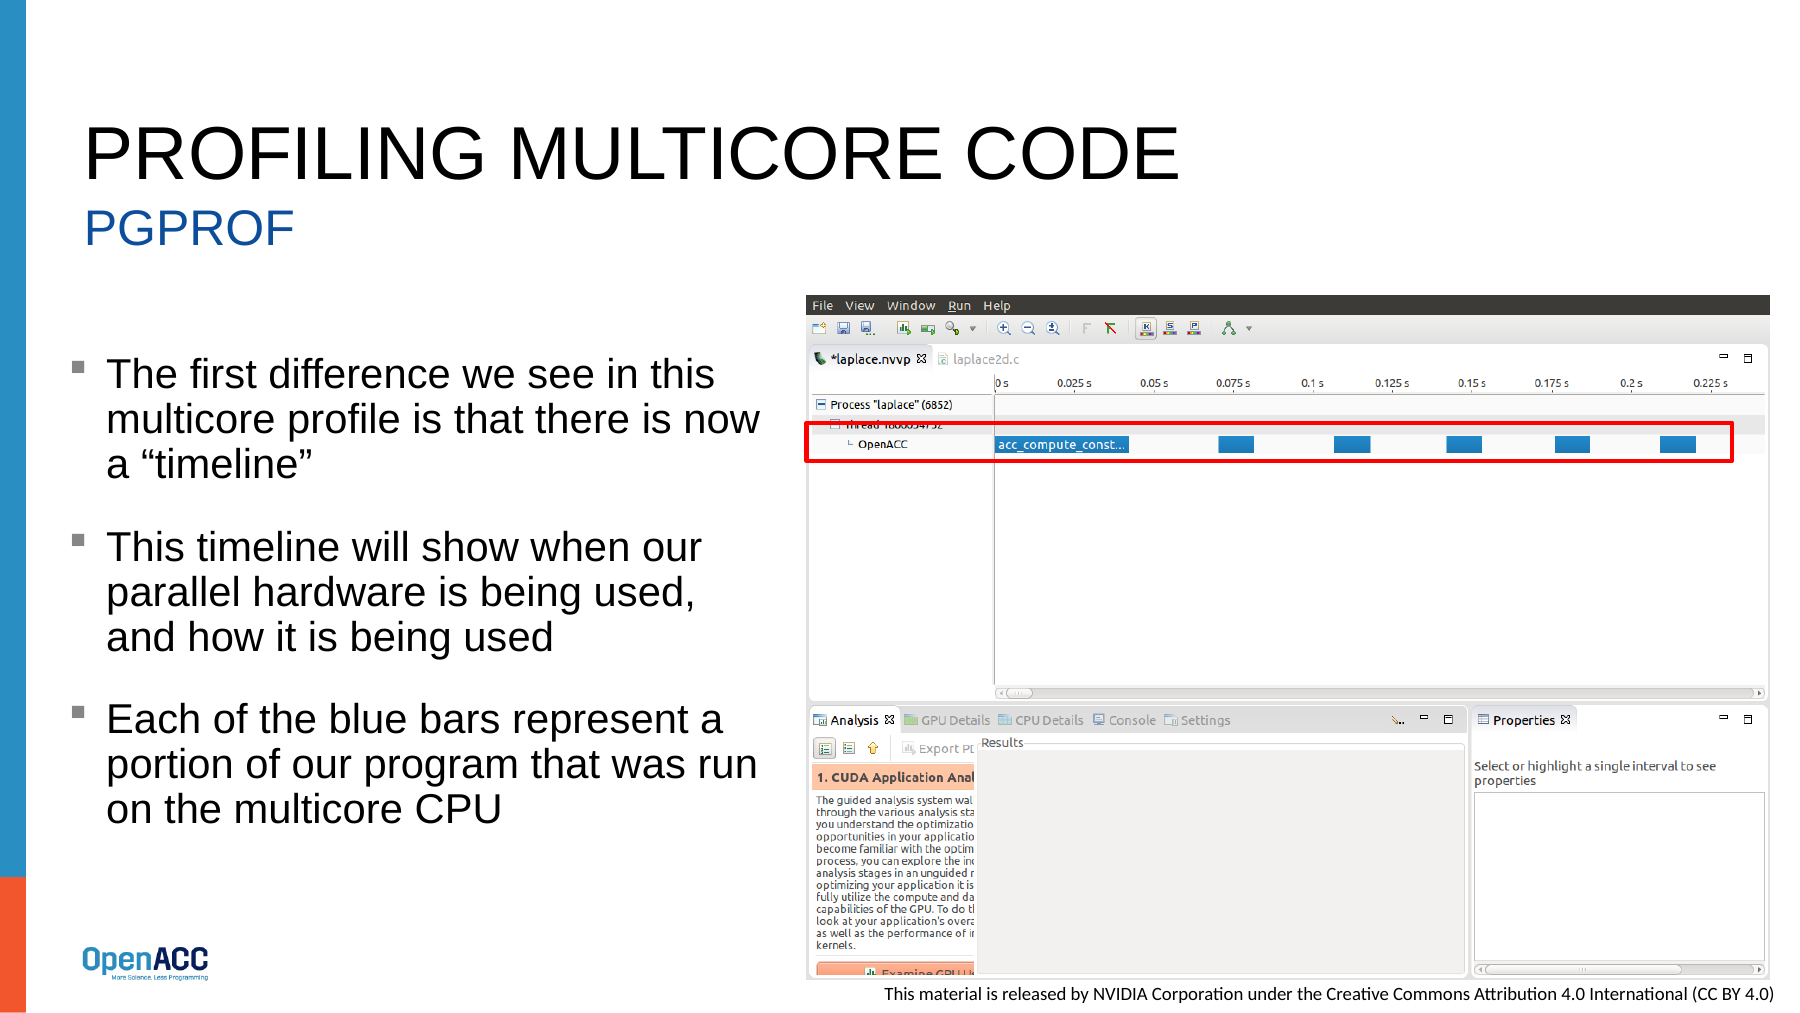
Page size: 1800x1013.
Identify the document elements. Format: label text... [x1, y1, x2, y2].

picture [806, 294, 1771, 980]
list The first difference we see in this multicore profile is that there is now a “timeline” This timeline will show when our parallel hardware is being used, and how it is being used Each of the blue bars represent a portion of our program that was run on the multicore CPU [53, 344, 789, 956]
list PGPROF [68, 194, 1706, 282]
title Profiling multicore code [68, 106, 1706, 194]
picture [81, 956, 208, 981]
